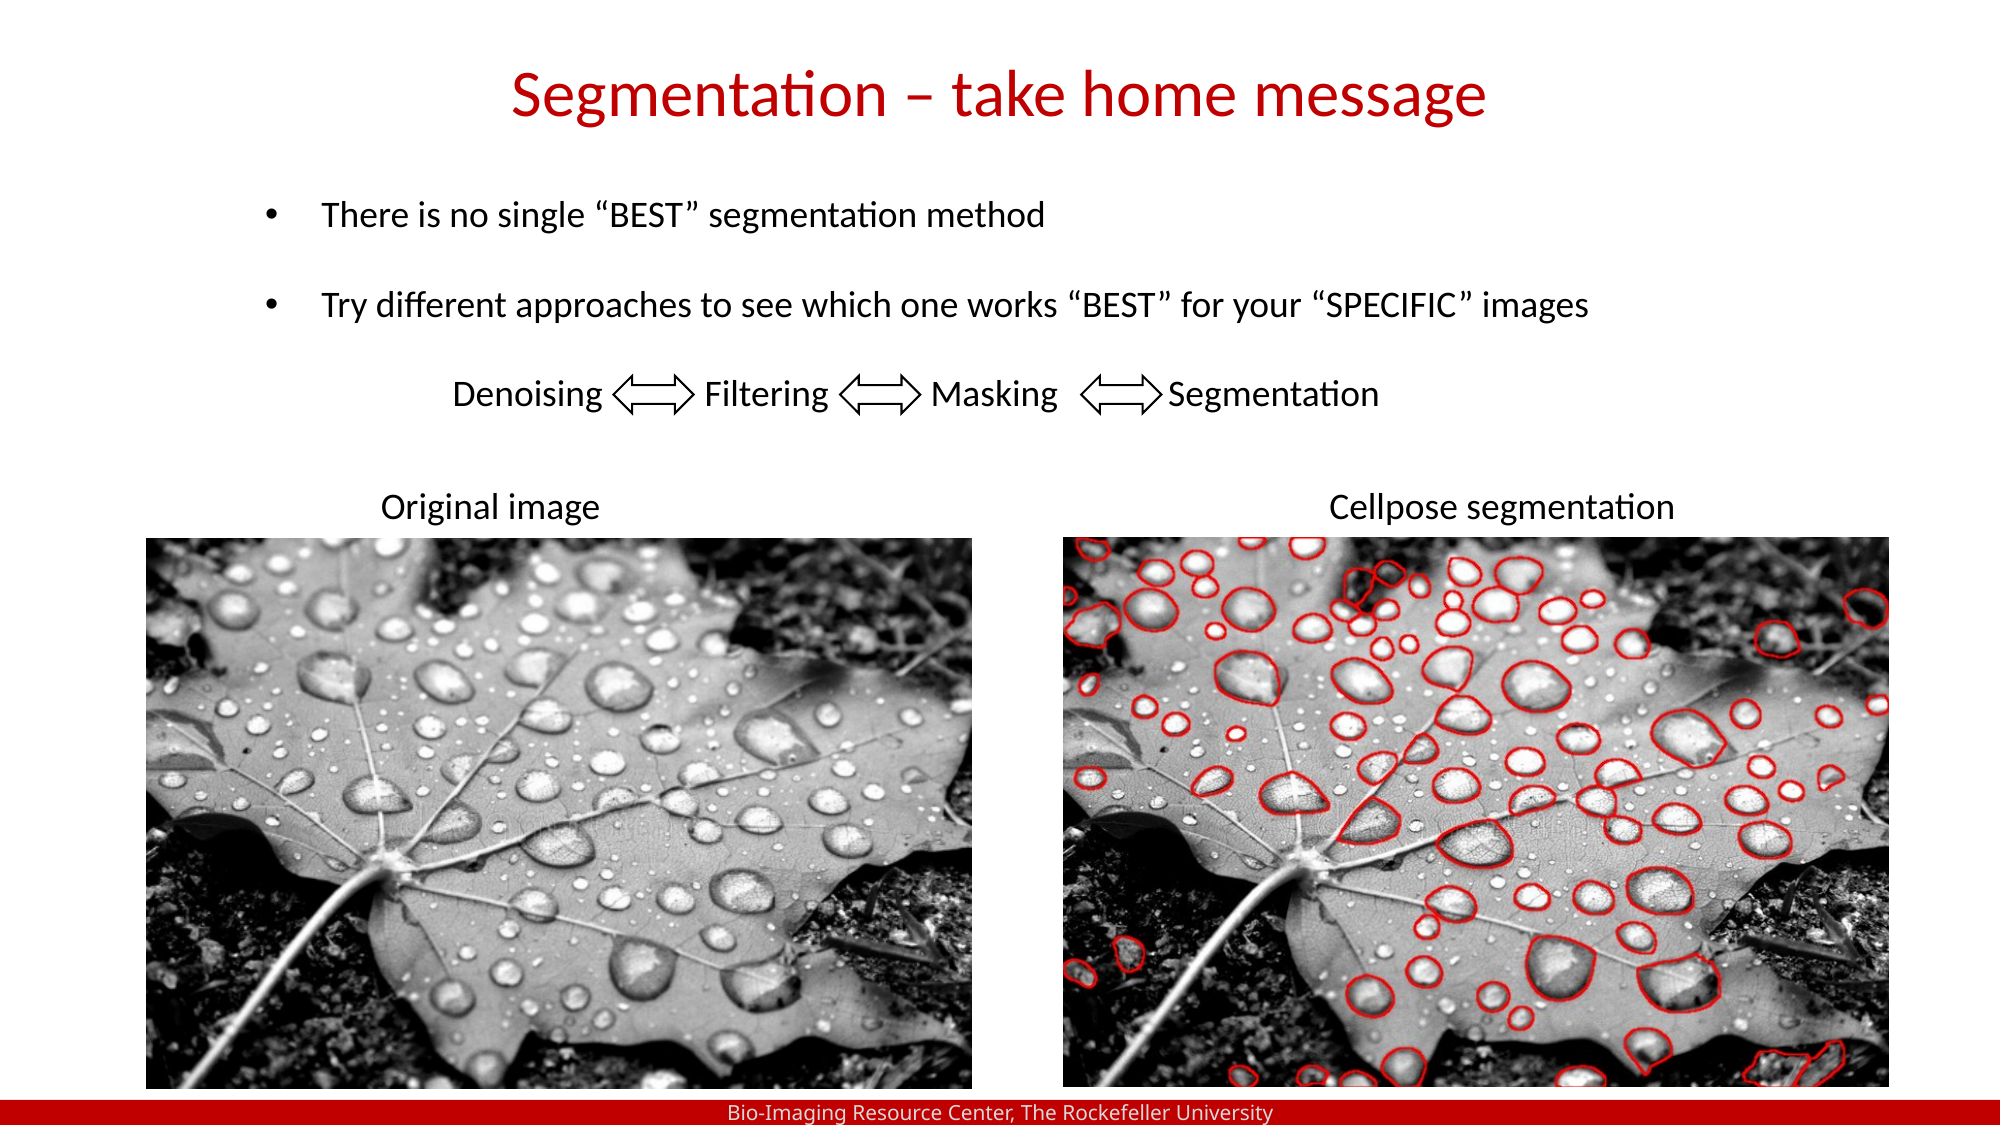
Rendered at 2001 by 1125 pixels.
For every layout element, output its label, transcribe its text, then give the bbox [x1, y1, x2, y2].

picture [1063, 537, 1889, 1087]
text_box Bio-Imaging Resource Center, The Rockefeller University [0, 1099, 2000, 1125]
text_box Denoising Filtering Masking Segmentation [438, 361, 1425, 421]
text_box Segmentation – take home message [0, 42, 2000, 137]
text_box [612, 373, 696, 416]
picture [146, 538, 972, 1089]
text_box There is no single “BEST” segmentation method Try different approaches to see which one works “BEST” for your “SPECIFIC” images [250, 138, 1810, 333]
text_box [1079, 373, 1163, 416]
text_box Original image [366, 474, 644, 535]
text_box Cellpose segmentation [1314, 474, 1706, 535]
text_box [838, 373, 922, 416]
